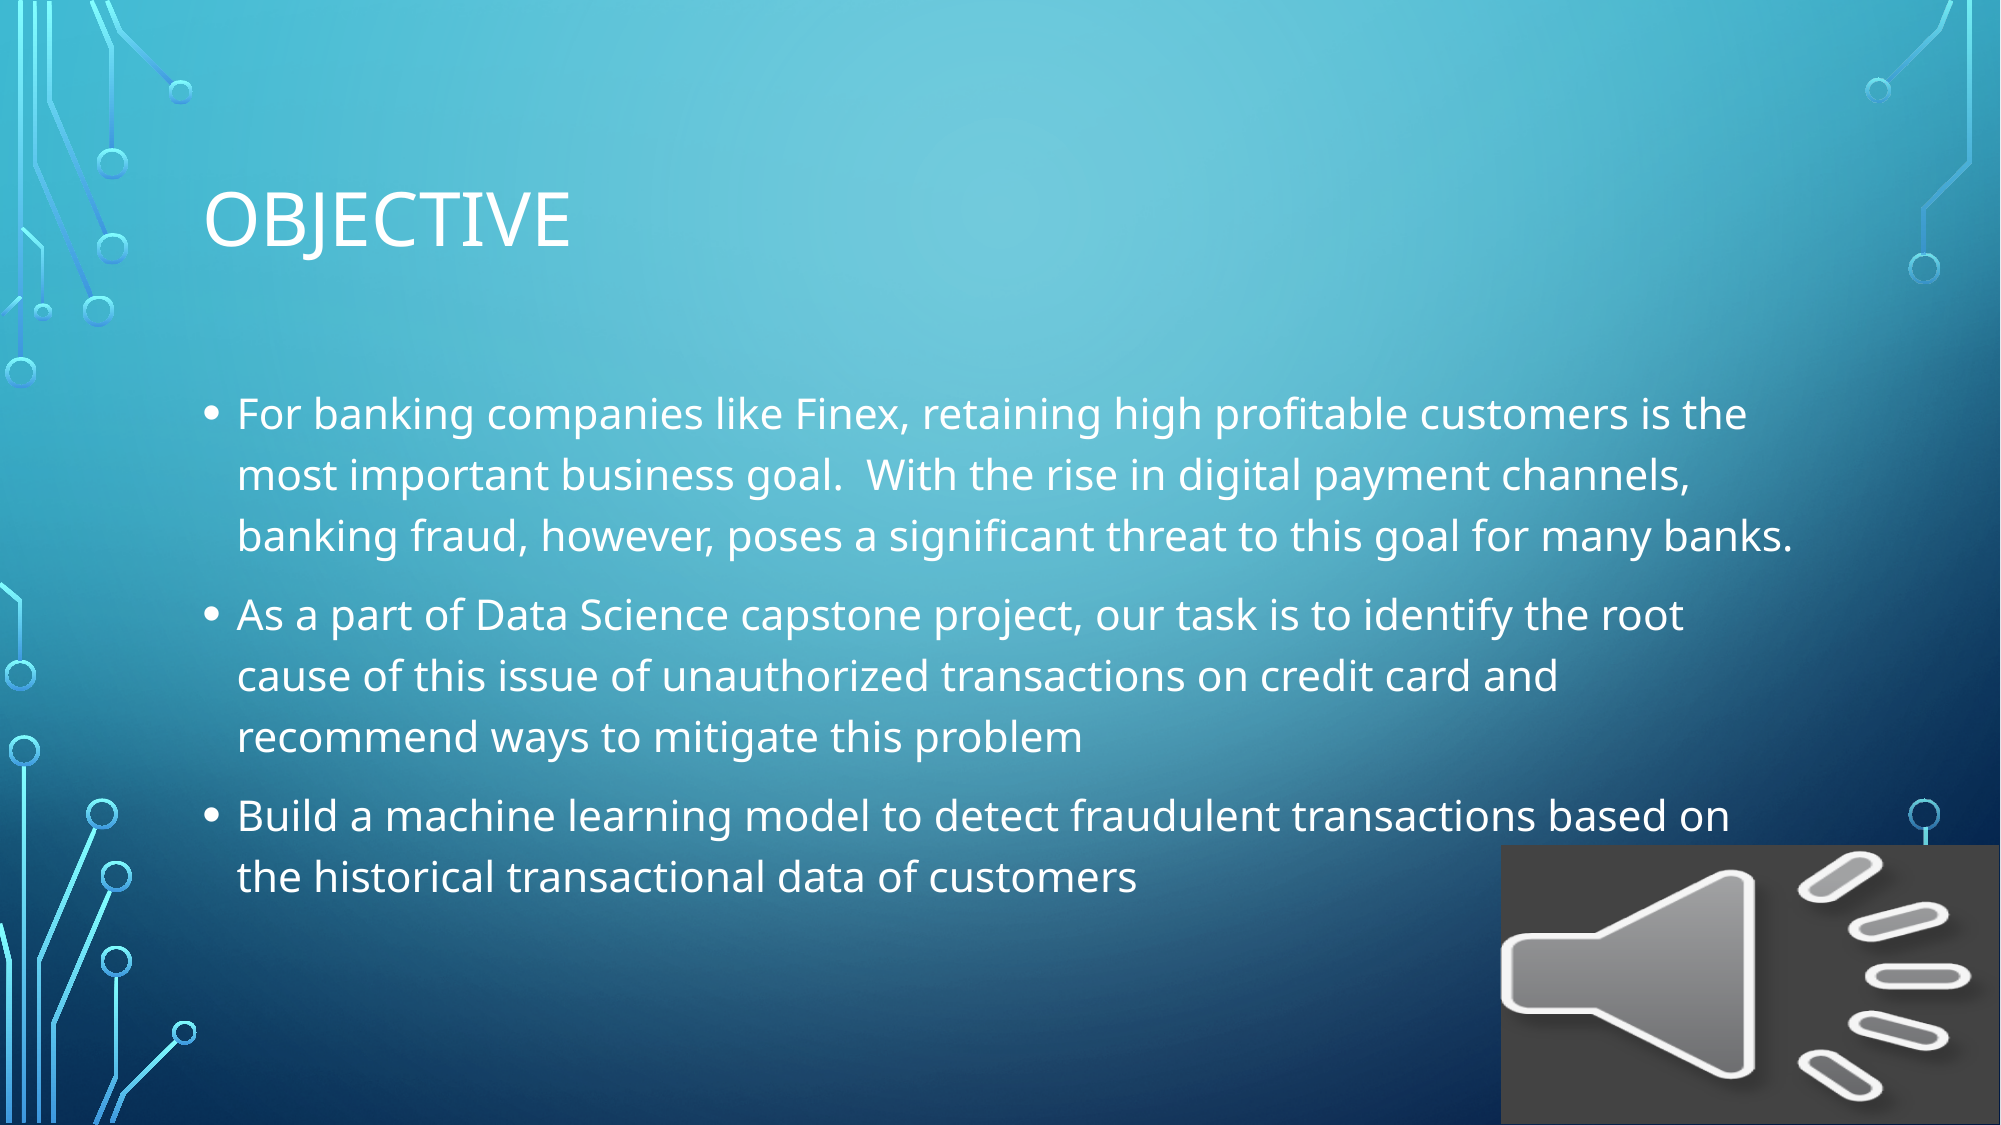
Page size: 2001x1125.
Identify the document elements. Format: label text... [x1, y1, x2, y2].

picture [1499, 843, 2000, 1125]
list For banking companies like Finex, retaining high profitable customers is the most important business goal. With the rise in digital payment channels, banking fraud, however, poses a significant threat to this goal for many banks. As a part of Data Science capstone project, our task is to identify the root cause of this issue of unauthorized transactions on credit card and recommend ways to mitigate this problem Build a machine learning model to detect fraudulent transactions based on the historical transactional data of customers [187, 369, 1813, 950]
title Objective [187, 101, 1813, 344]
